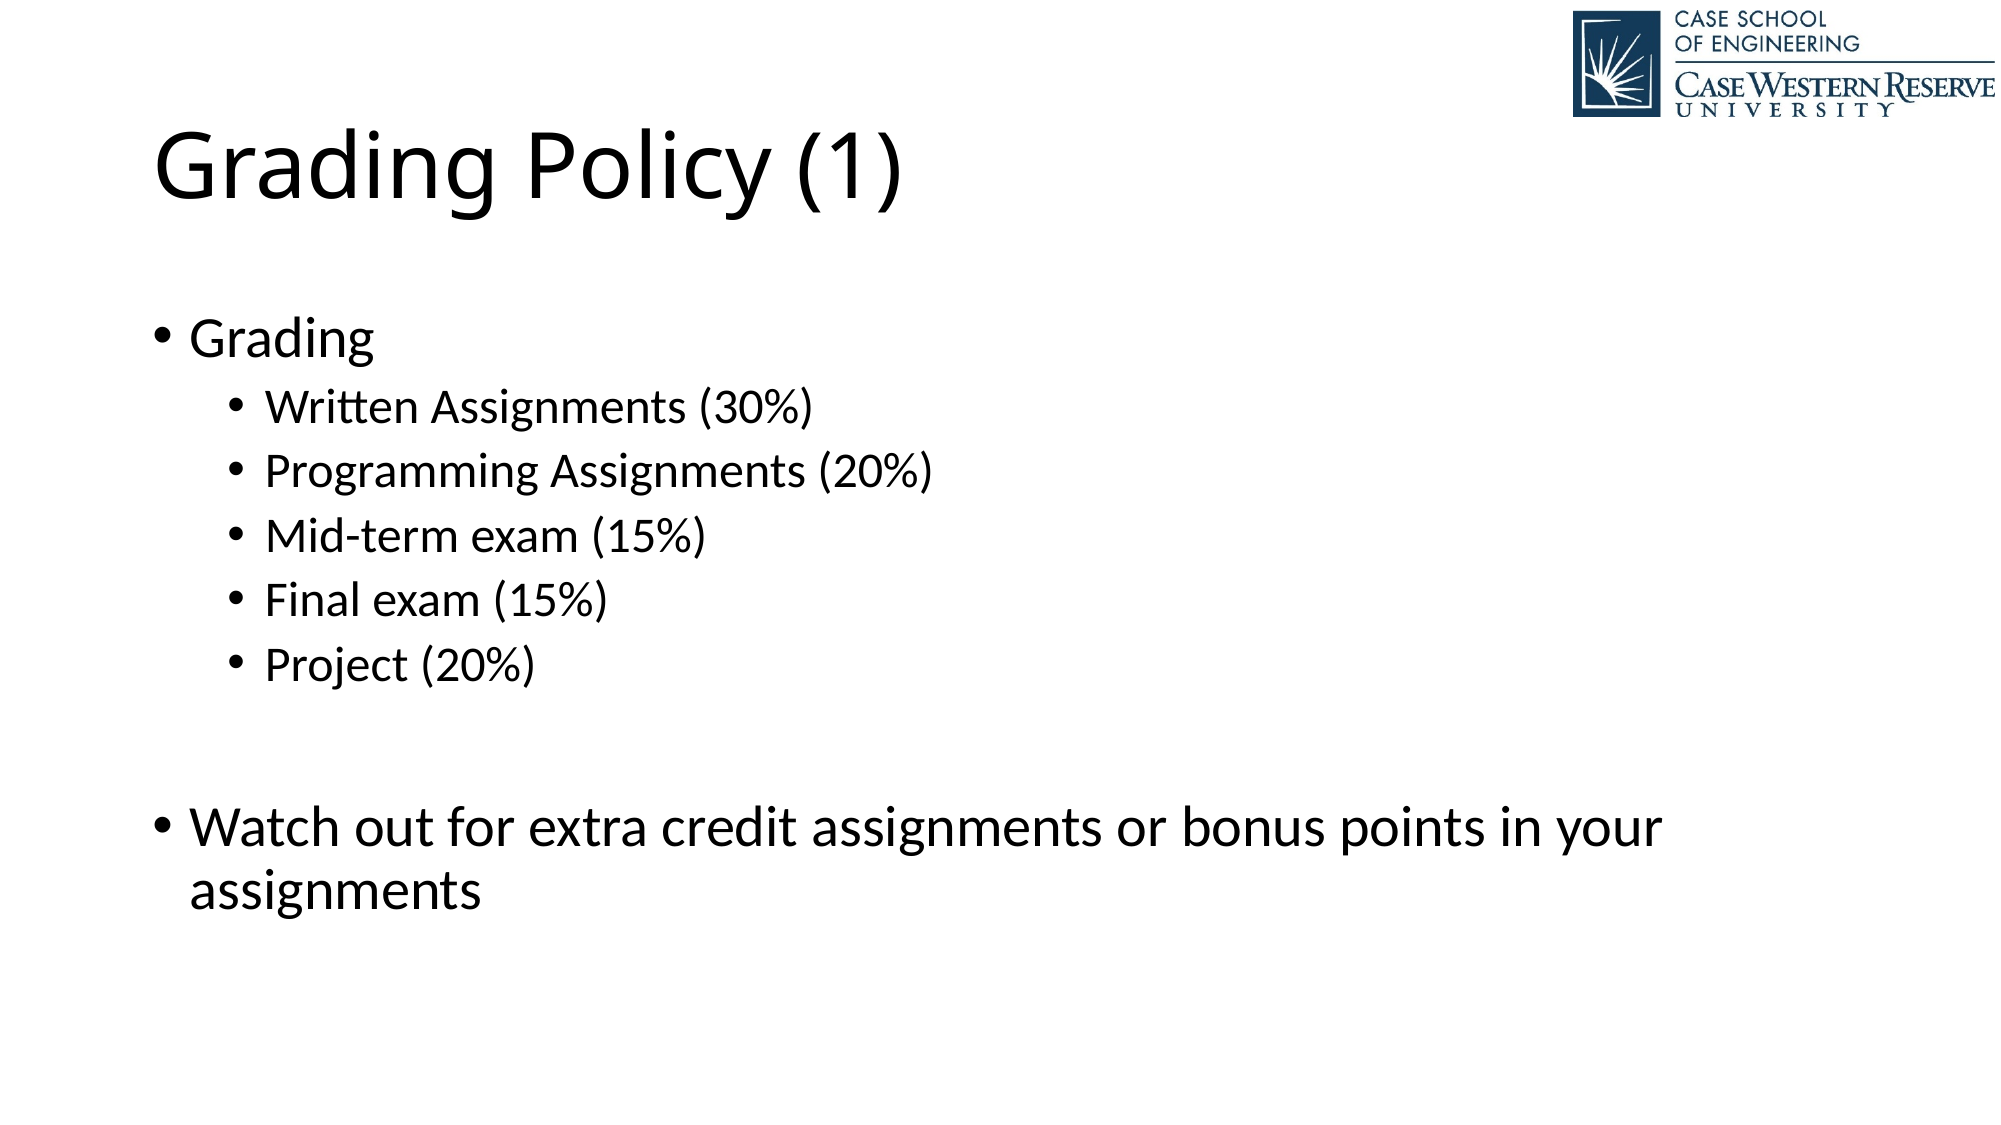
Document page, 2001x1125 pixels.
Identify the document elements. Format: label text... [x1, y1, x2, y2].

title Grading Policy (1) [137, 59, 1863, 278]
picture [1573, 10, 1995, 117]
list Grading Written Assignments (30%) Programming Assignments (20%) Mid-term exam (15%) Final exam (15%) Project (20%) Watch out for extra credit assignments or bonus points in your assignments [137, 299, 1863, 1014]
